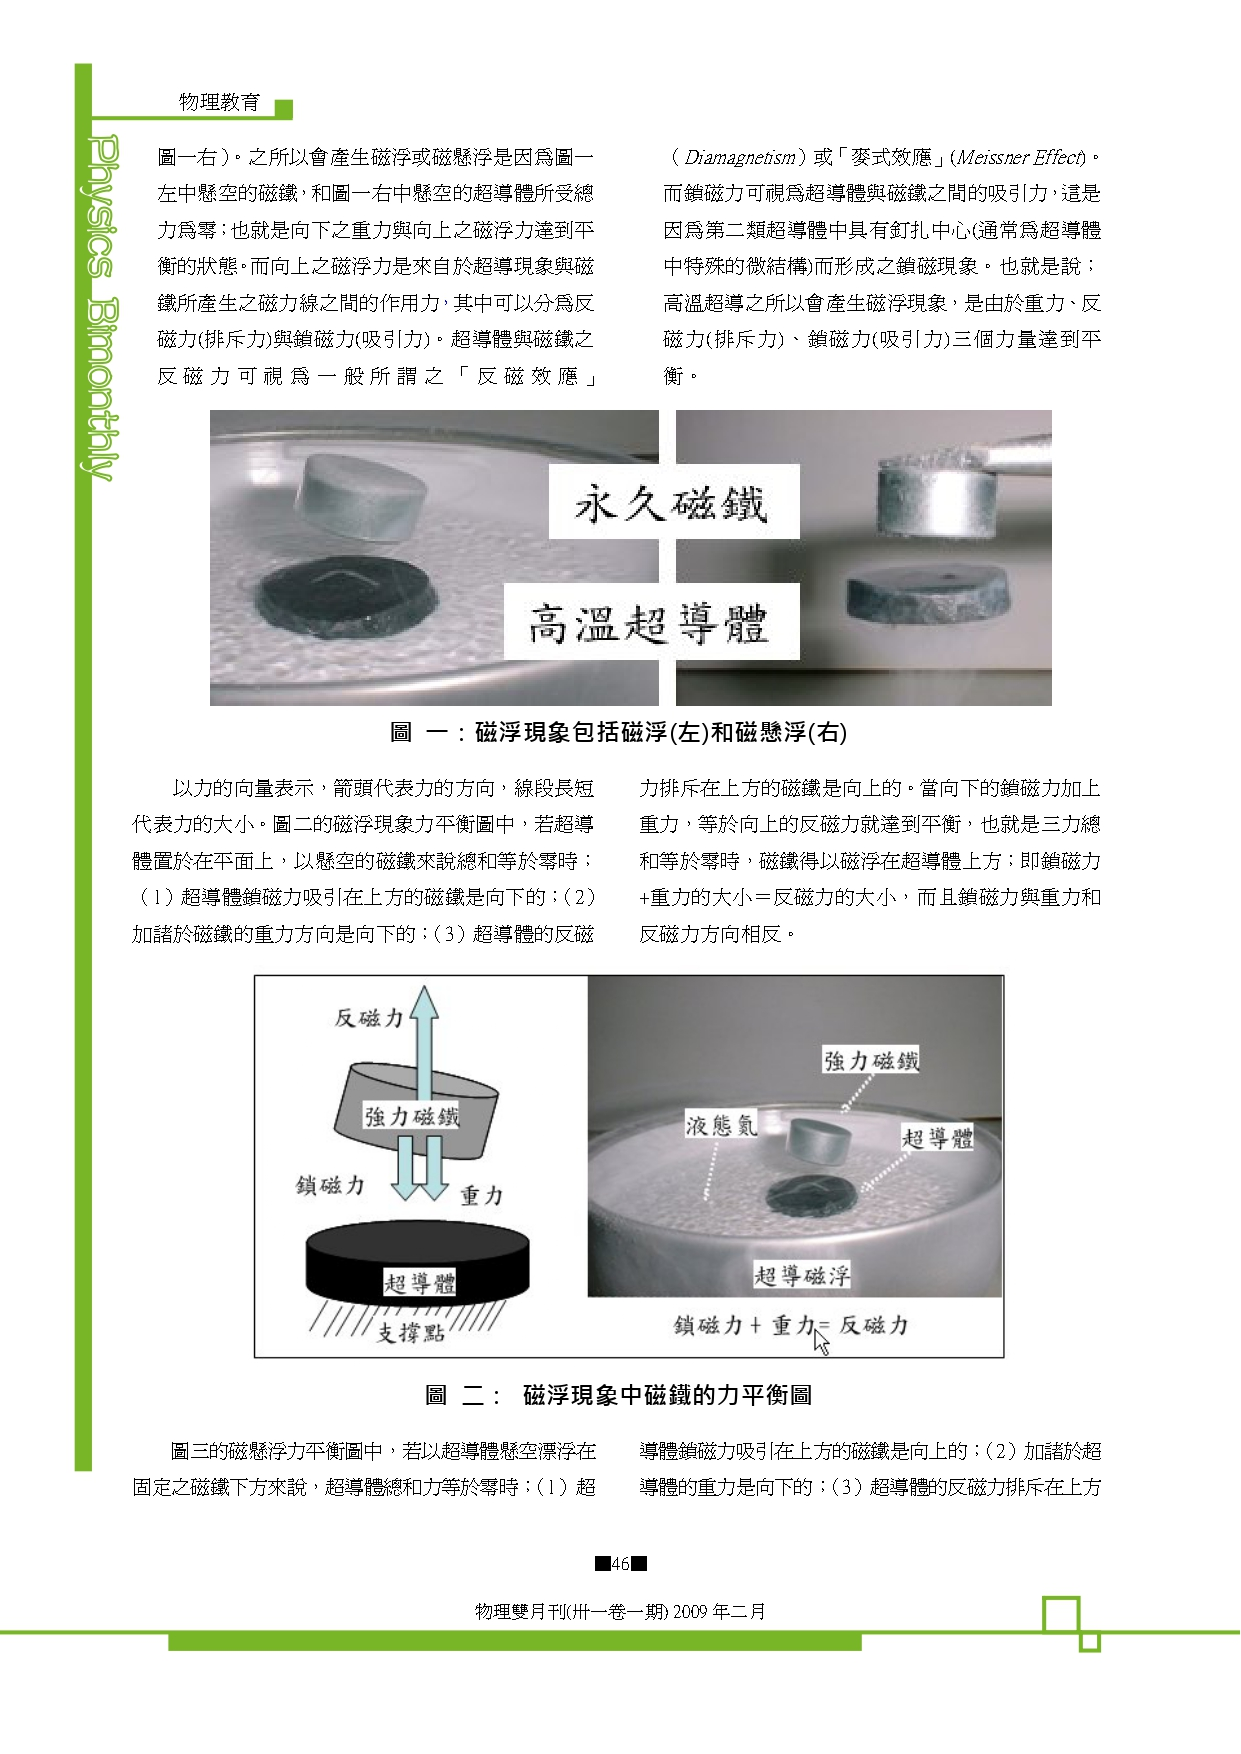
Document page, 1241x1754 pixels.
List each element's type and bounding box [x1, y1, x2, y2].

list [0, 0, 1241, 1754]
